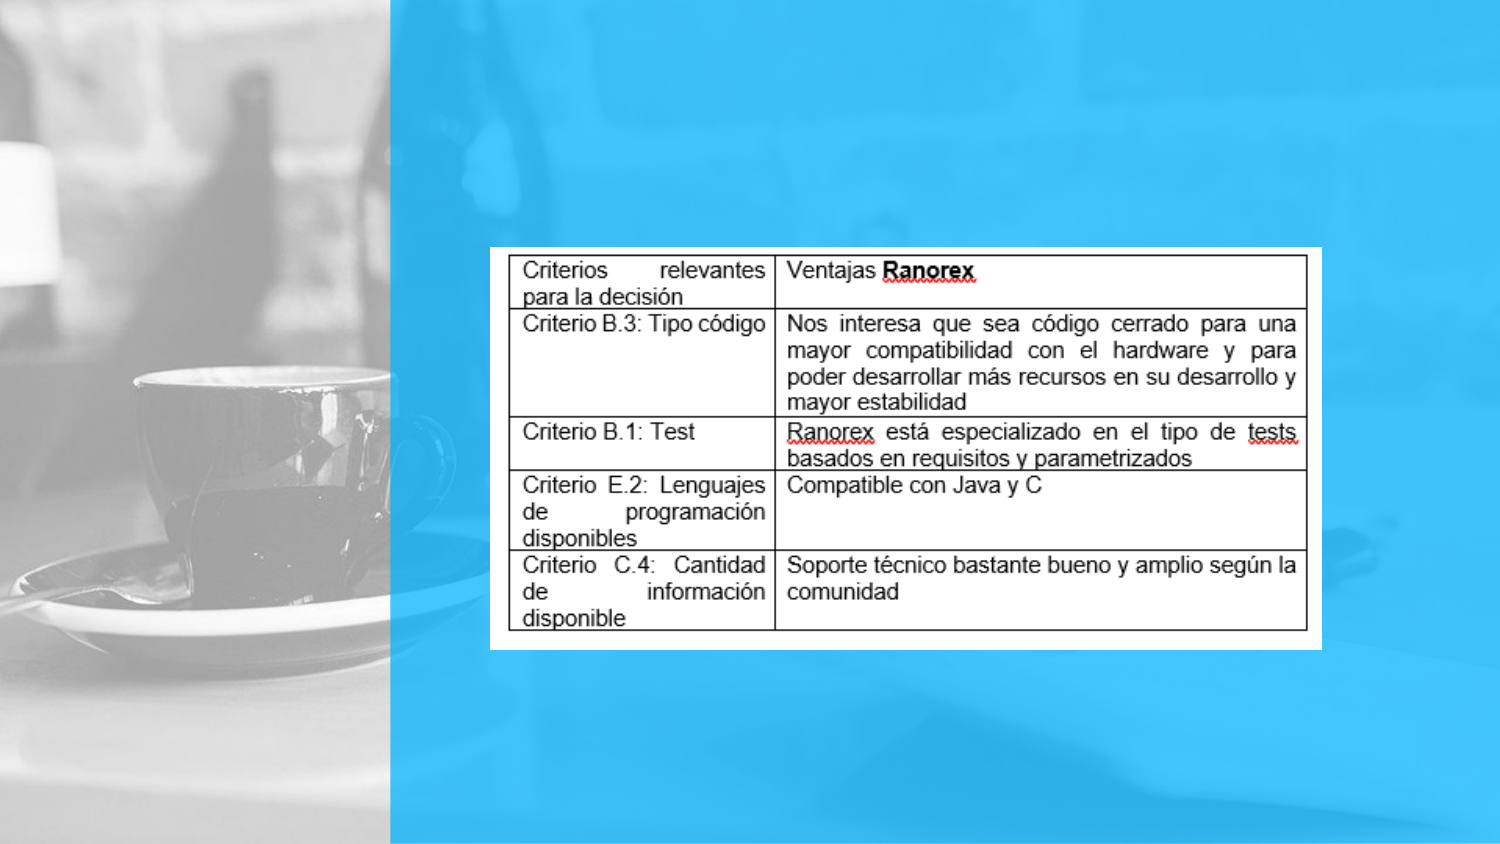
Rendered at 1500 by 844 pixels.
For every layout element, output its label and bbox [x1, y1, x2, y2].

picture [390, 0, 1500, 844]
